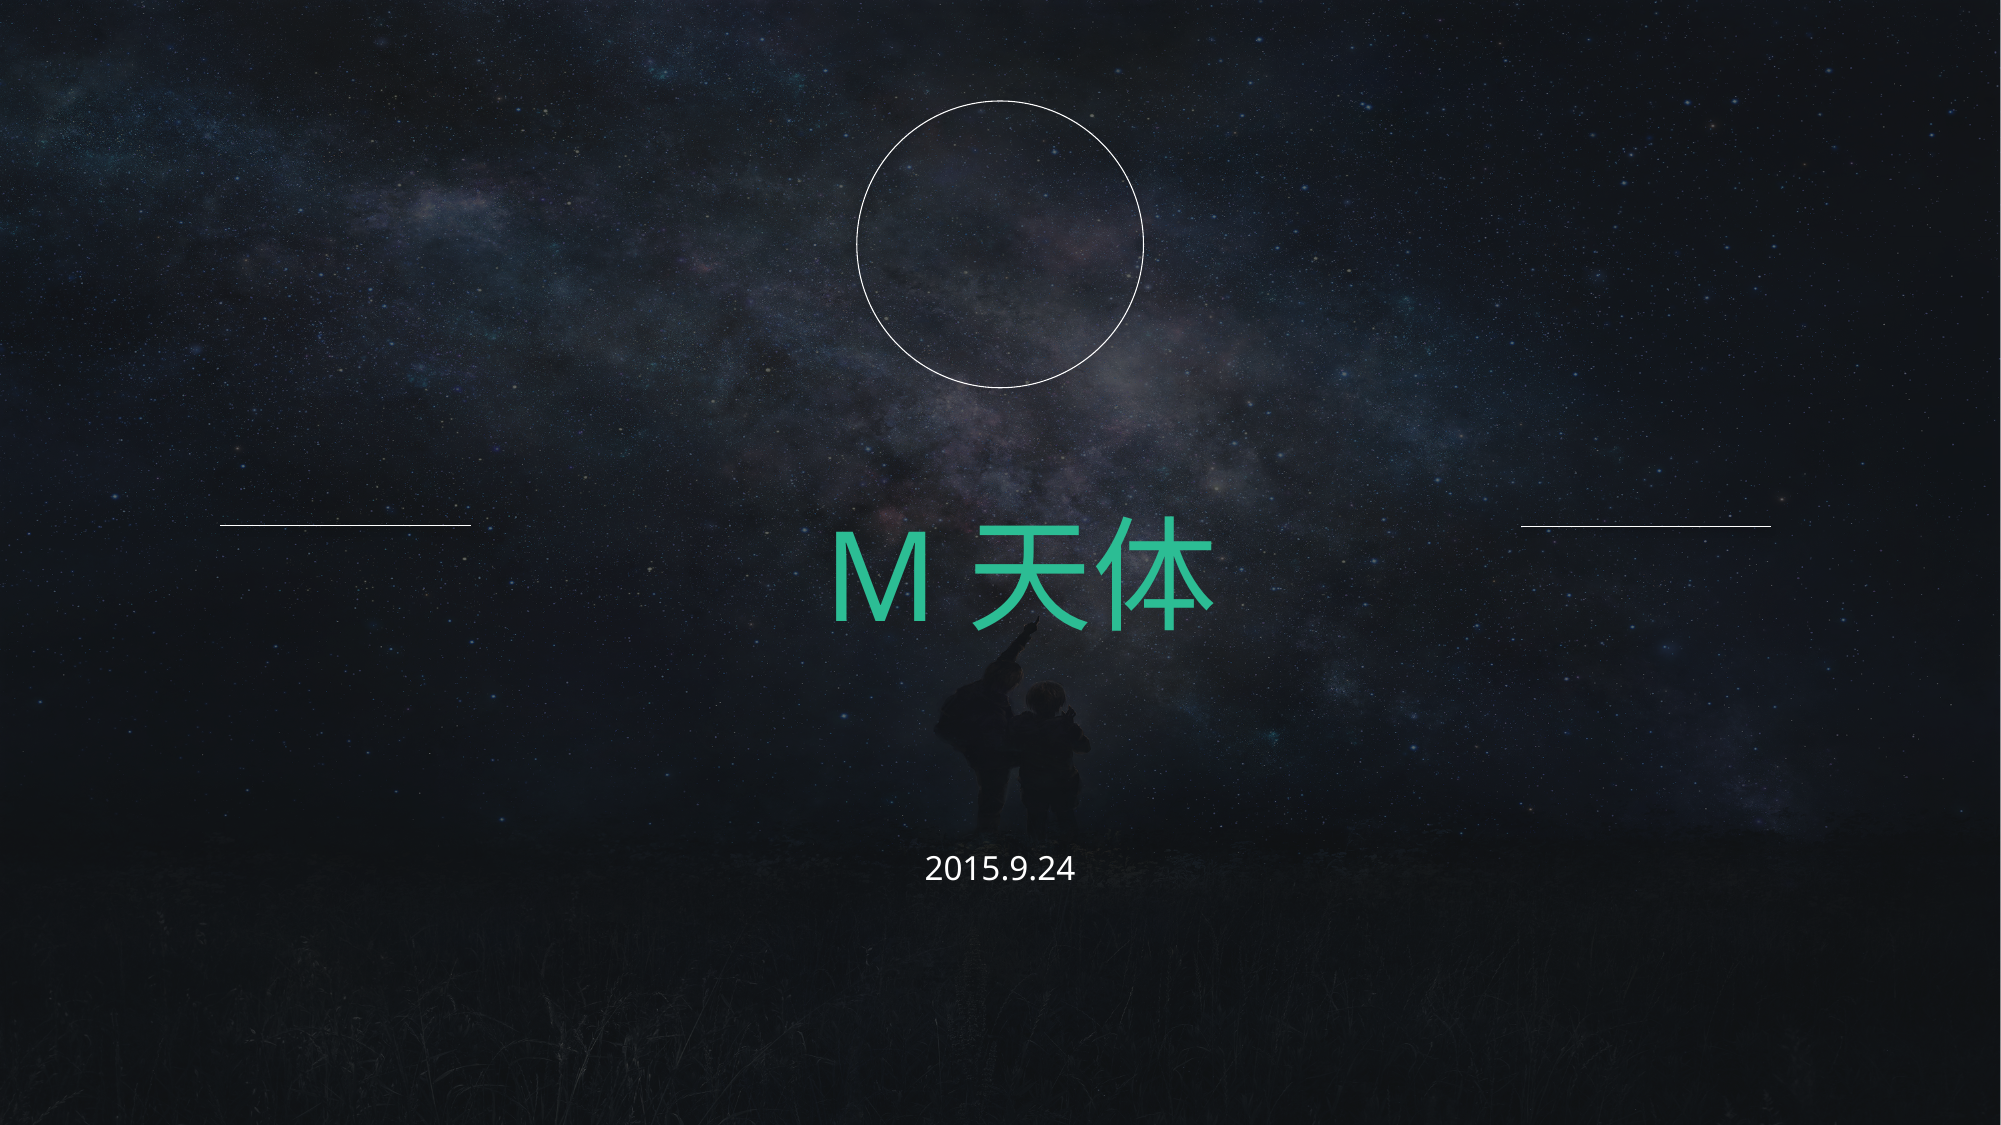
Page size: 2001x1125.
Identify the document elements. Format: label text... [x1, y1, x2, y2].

text_box [856, 100, 1145, 389]
text_box [0, 0, 2001, 1125]
text_box M天体 [520, 413, 1521, 654]
text_box 2015.9.24 [909, 839, 1091, 895]
